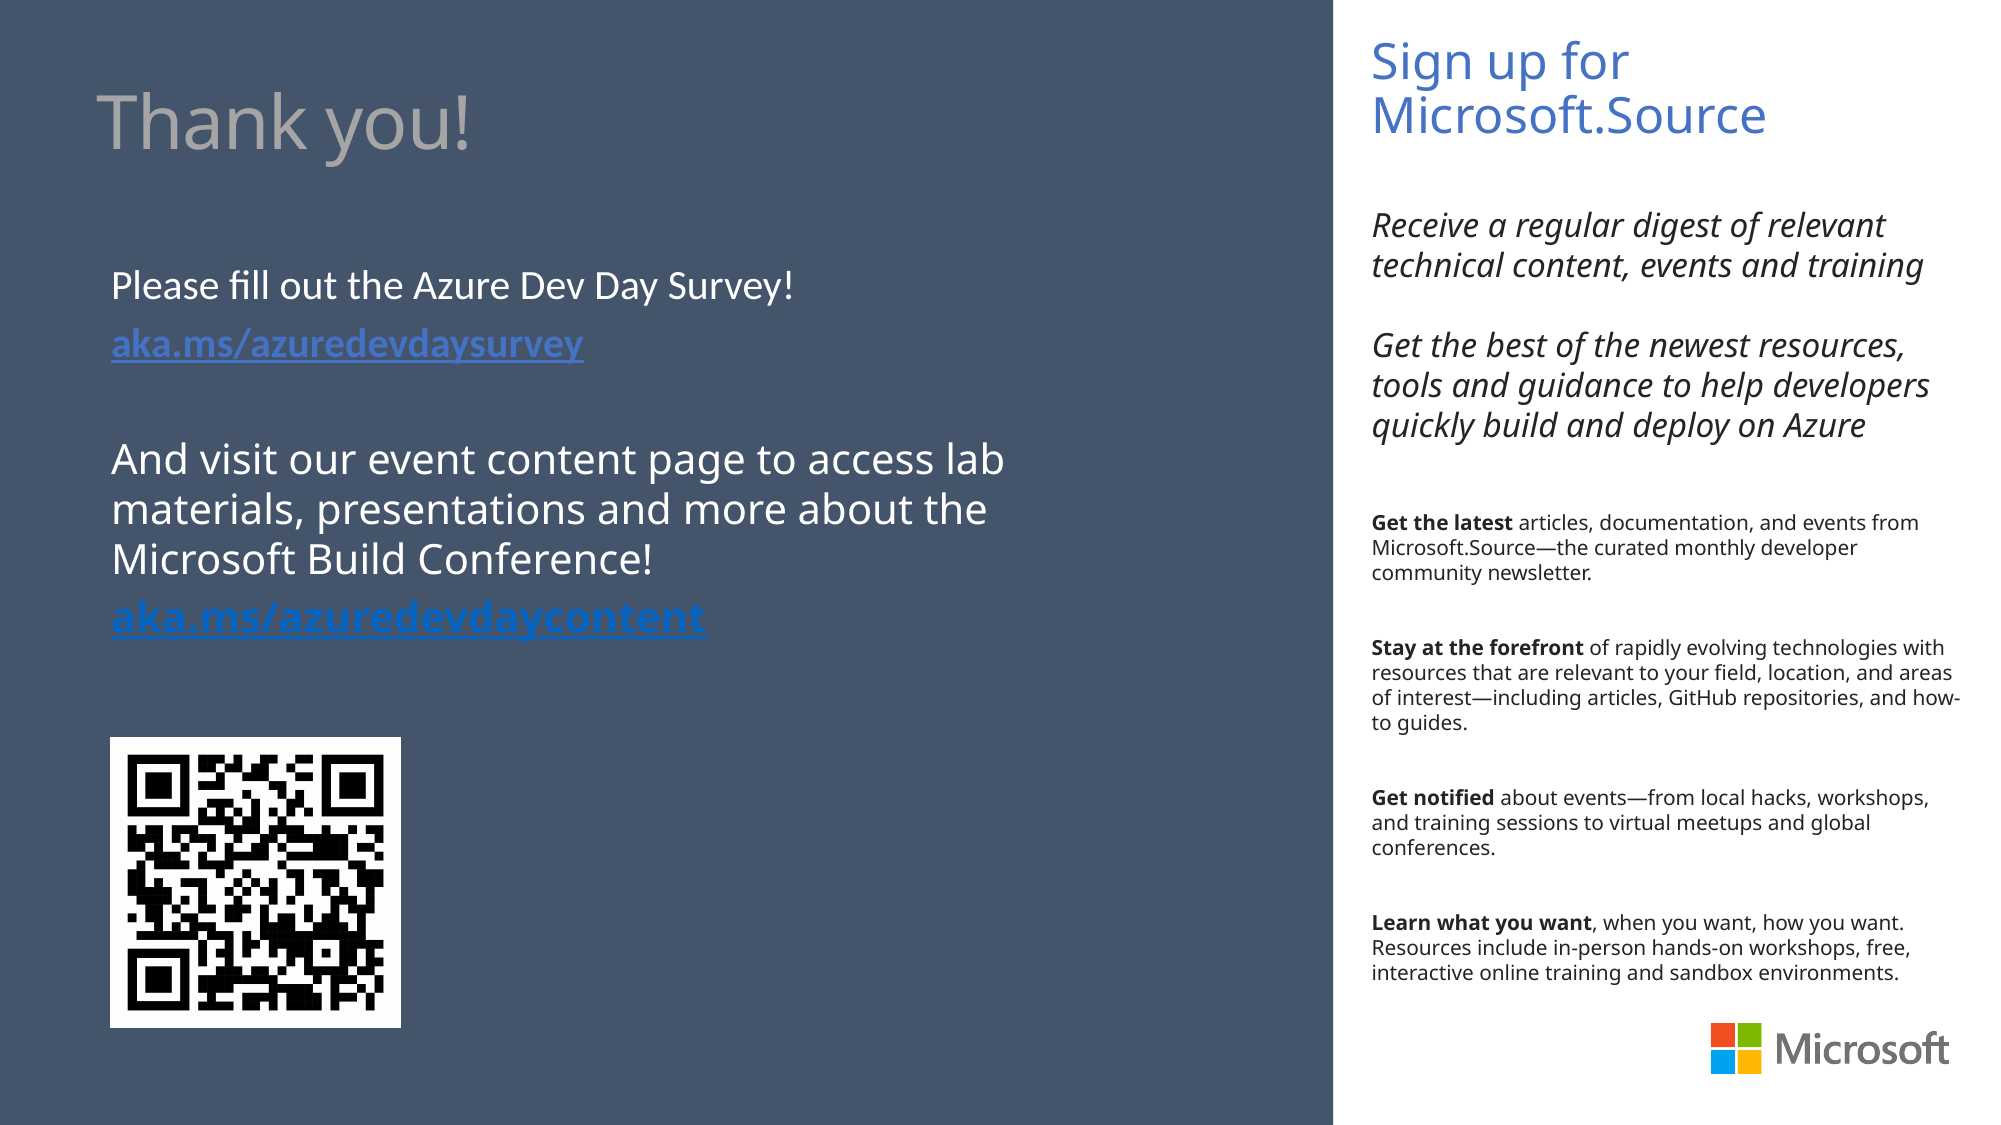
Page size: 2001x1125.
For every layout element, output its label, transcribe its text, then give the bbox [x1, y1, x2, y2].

picture [1659, 972, 2000, 1125]
text_box Please fill out the Azure Dev Day Survey! aka.ms/azuredevdaysurvey And visit our event content page to access lab materials, presentations and more about the Microsoft Build Conference! aka.ms/azuredevdaycontent [96, 250, 1190, 1047]
picture [110, 736, 401, 1028]
text_box Thank you! [96, 74, 1243, 165]
text_box Receive a regular digest of relevant technical content, events and training Get the best of the newest resources, tools and guidance to help developers quickly build and deploy on Azure [1356, 197, 1978, 452]
text_box Get the latest articles, documentation, and events from Microsoft.Source—the curated monthly developer community newsletter. Stay at the forefront of rapidly evolving technologies with resources that are relevant to your field, location, and areas of interest—including articles, GitHub repositories, and how-to guides. Get notified about events—from local hacks, workshops, and training sessions to virtual meetups and global conferences. Learn what you want, when you want, how you want. Resources include in-person hands-on workshops, free, interactive online training and sandbox environments. [1356, 502, 1978, 992]
title Sign up for Microsoft.Source [1356, 28, 1978, 150]
